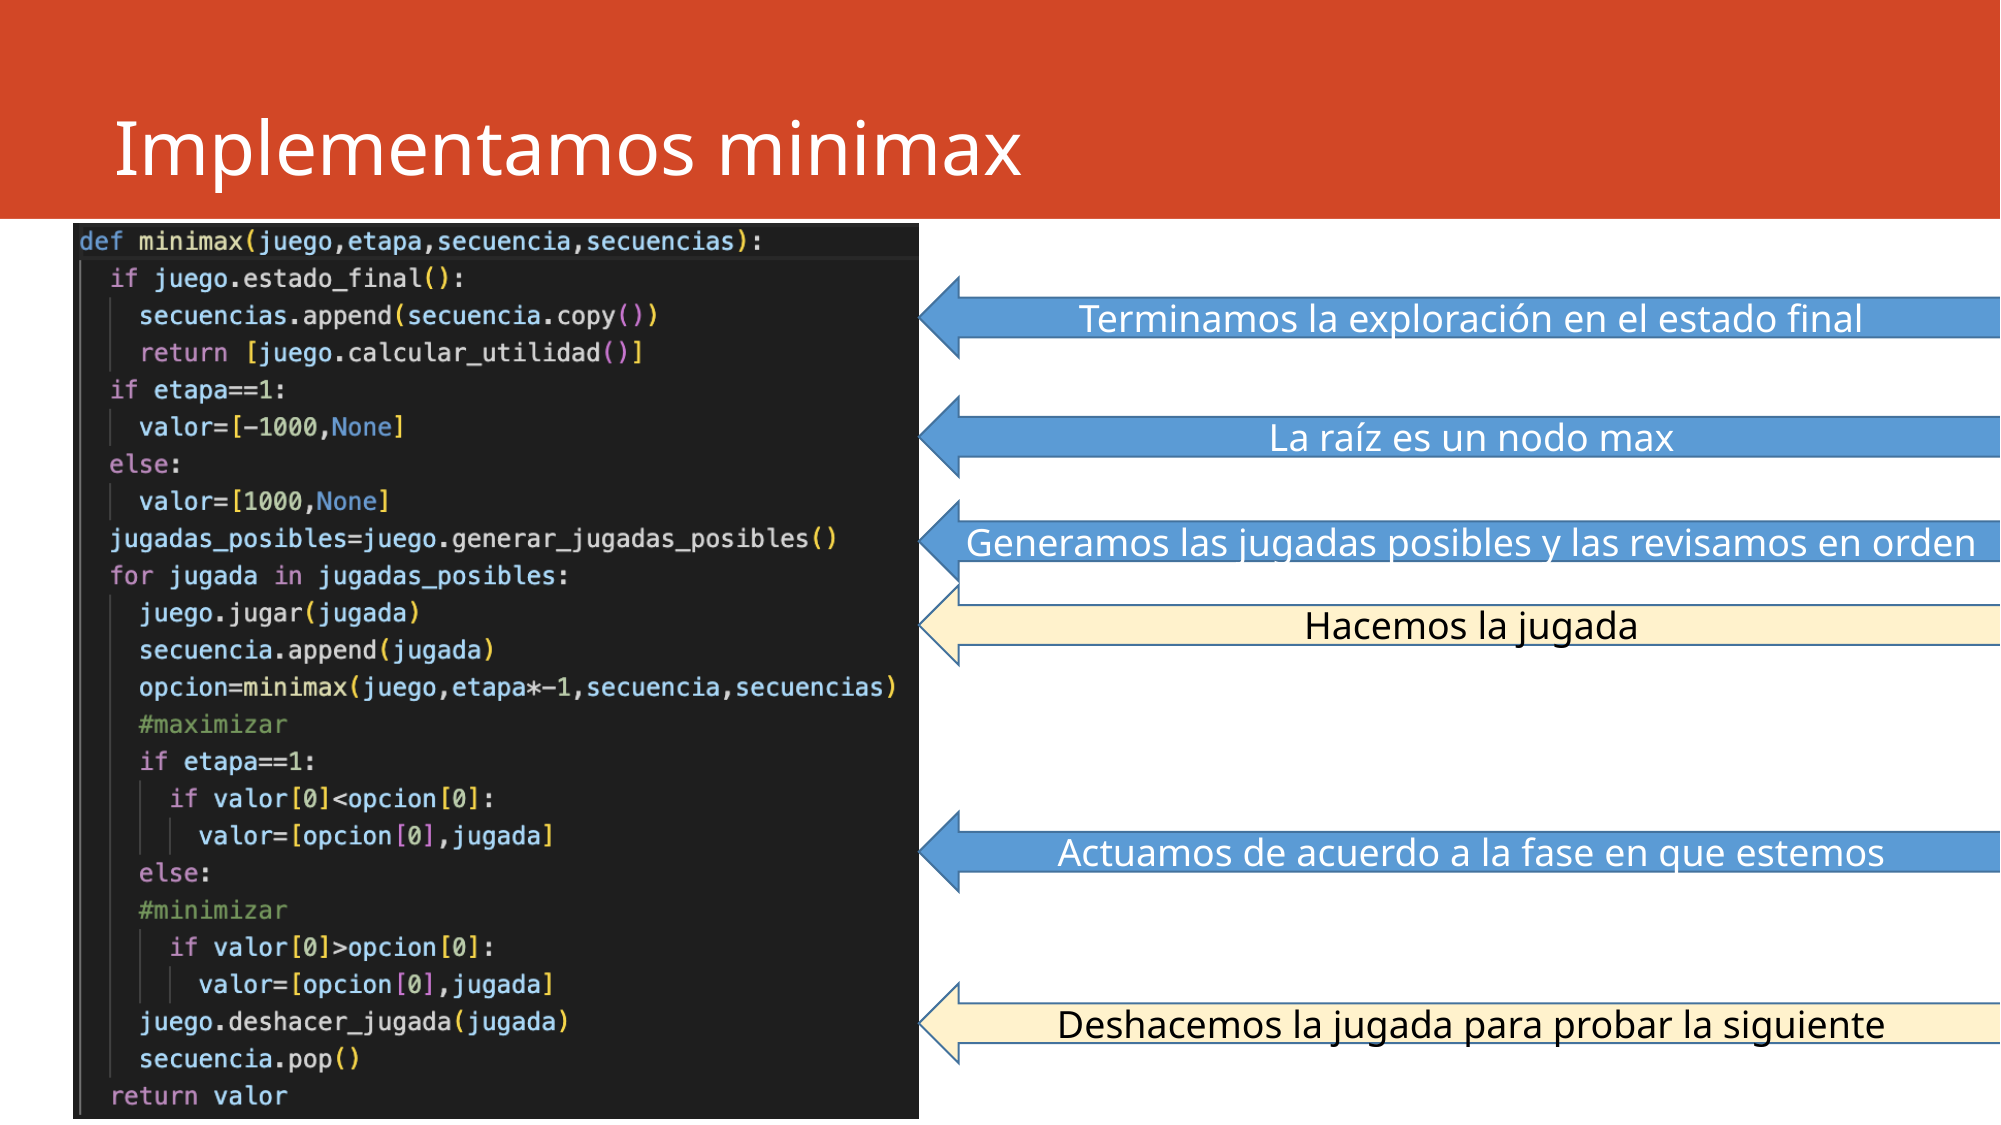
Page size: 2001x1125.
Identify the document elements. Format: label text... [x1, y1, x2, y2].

text_box Terminamos la exploración en el estado final [919, 275, 2000, 360]
picture [73, 223, 919, 1119]
text_box Deshacemos la jugada para probar la siguiente [919, 981, 2000, 1066]
text_box Hacemos la jugada [919, 582, 2000, 668]
text_box Generamos las jugadas posibles y las revisamos en orden [919, 499, 2000, 583]
text_box La raíz es un nodo max [919, 394, 2000, 480]
text_box Actuamos de acuerdo a la fase en que estemos [919, 809, 2000, 894]
title Implementamos minimax [99, 0, 1863, 199]
